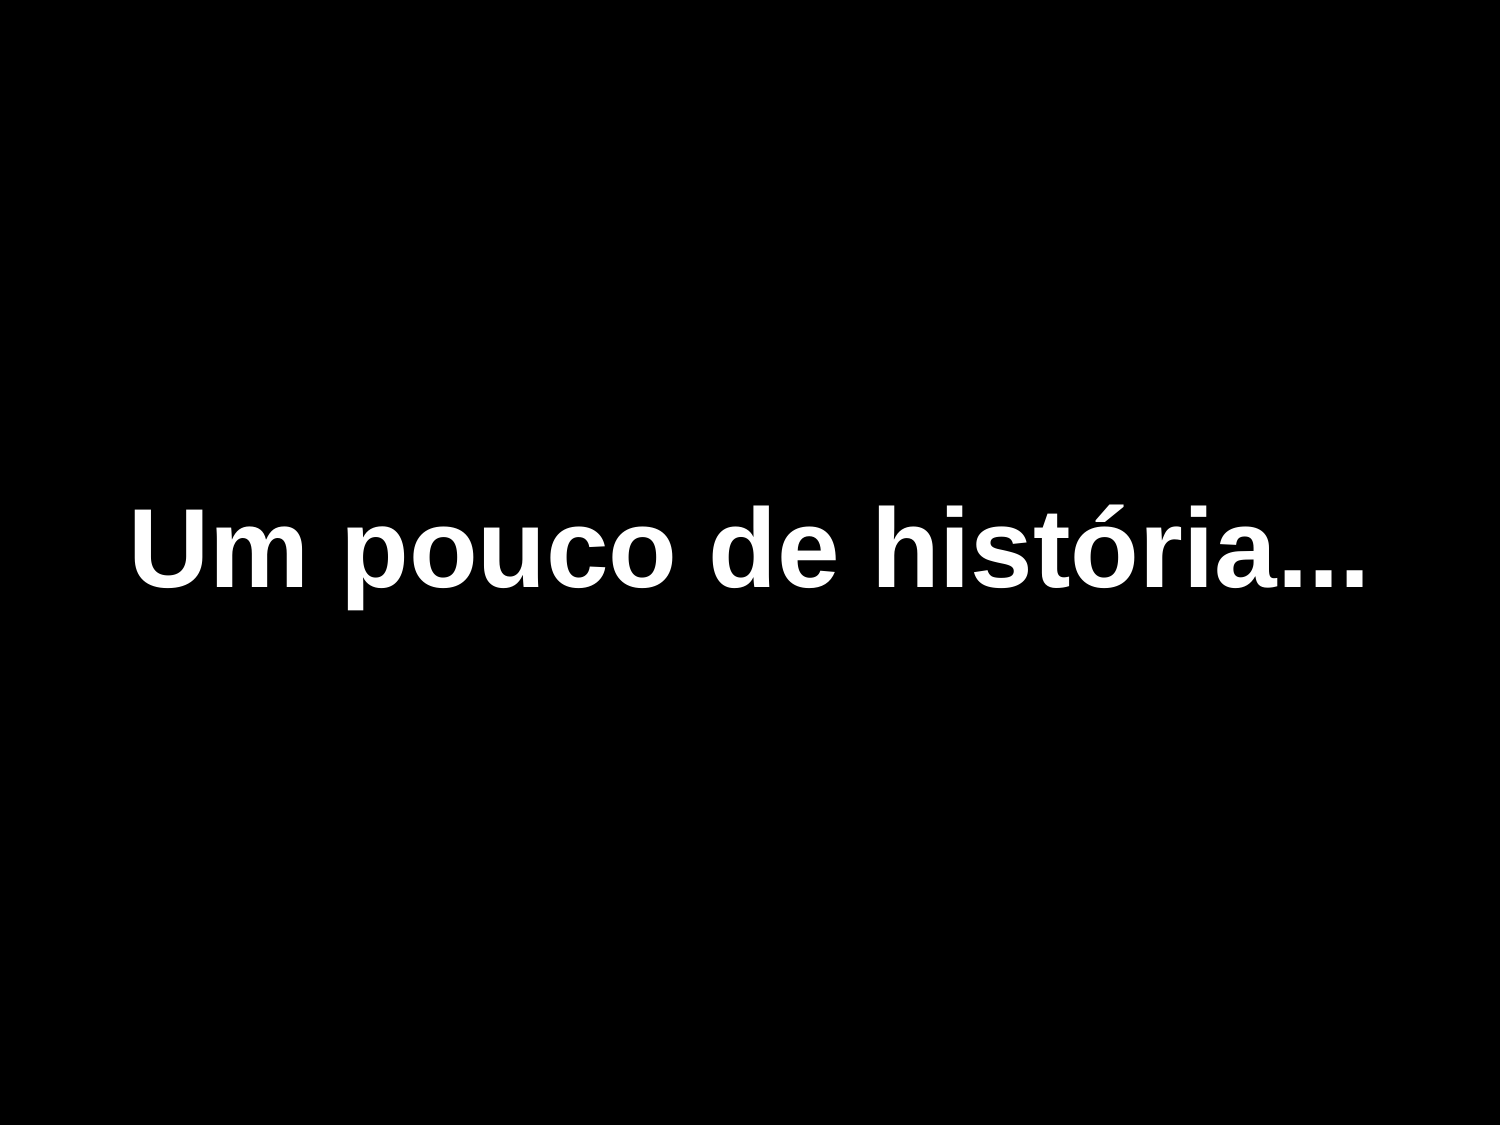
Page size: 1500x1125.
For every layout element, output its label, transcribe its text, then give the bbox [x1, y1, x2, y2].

text_box Um pouco de história... [41, 467, 1459, 618]
